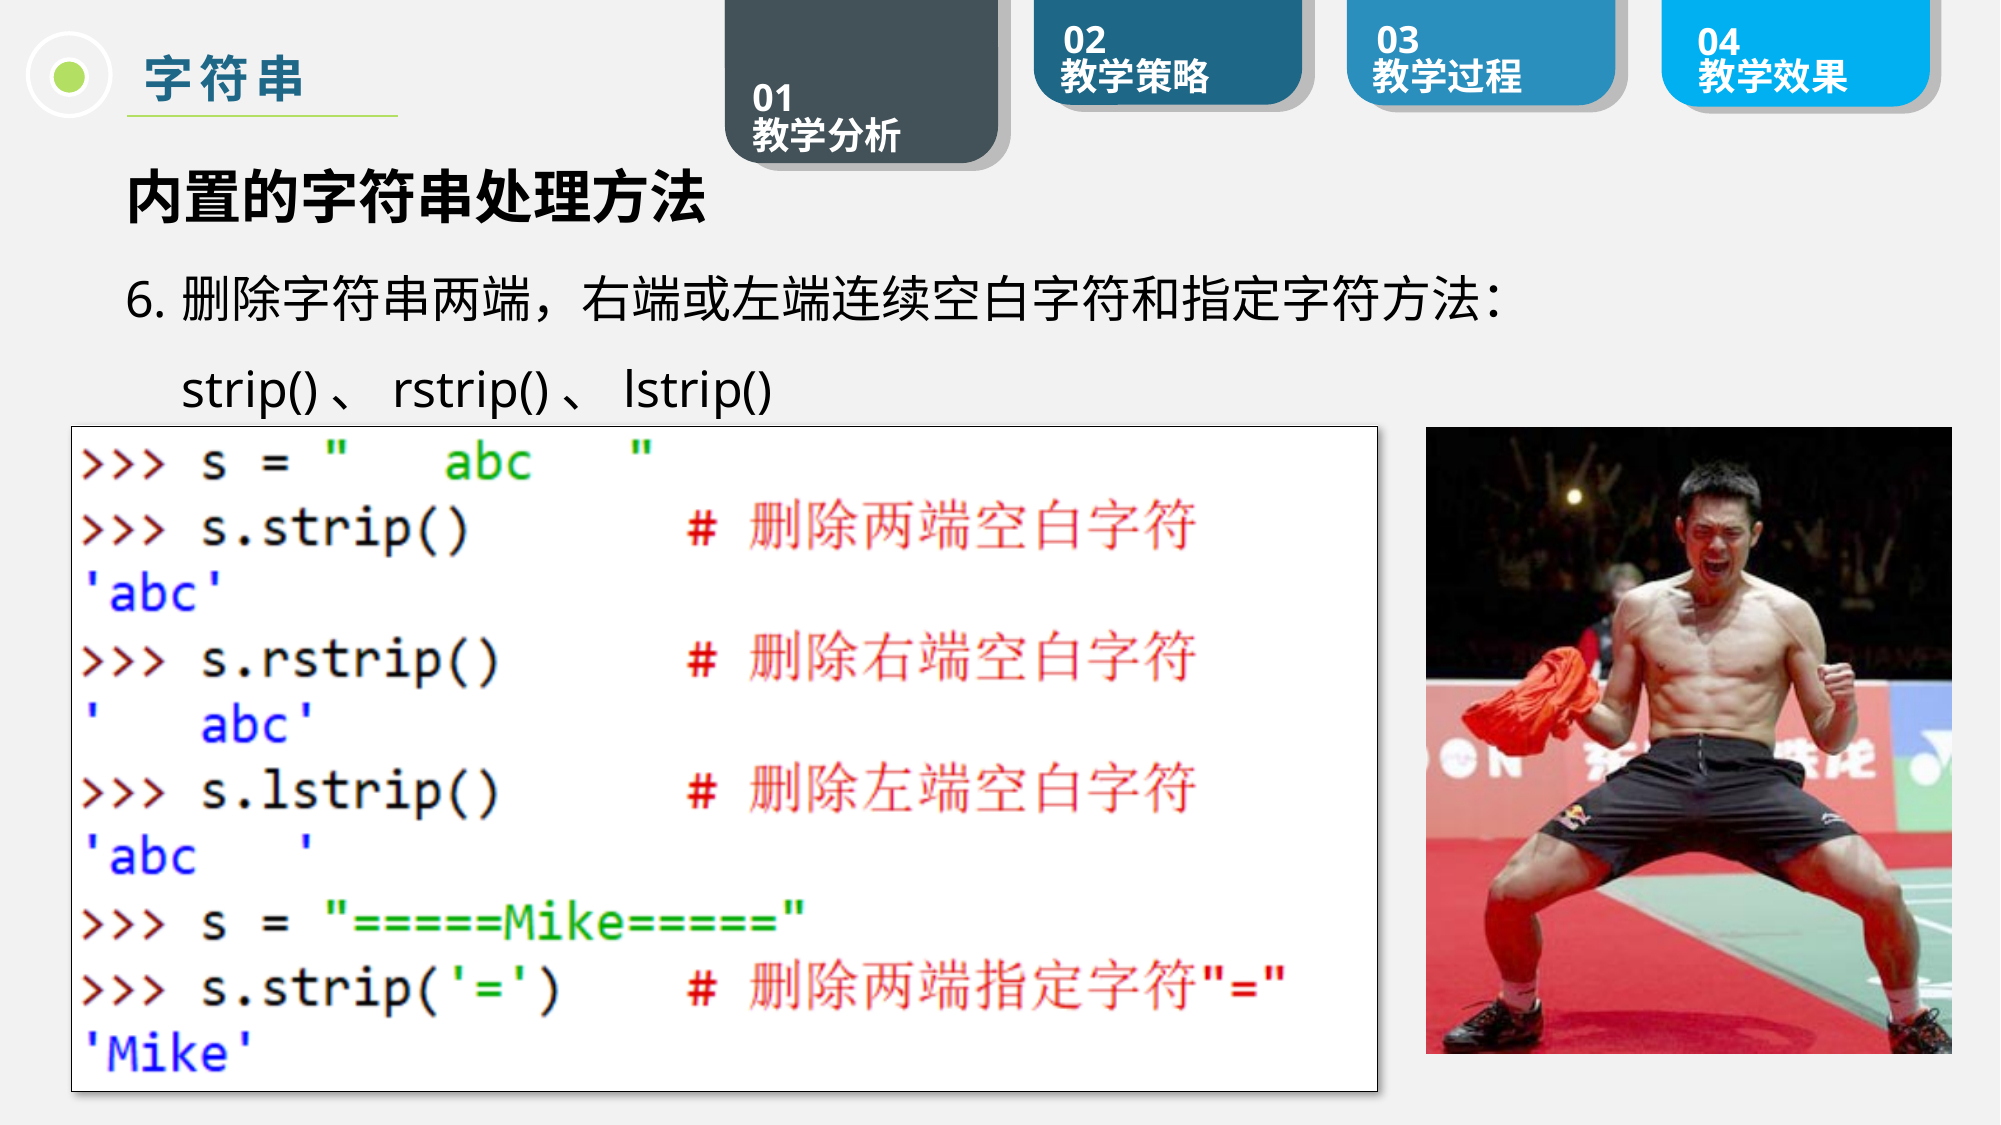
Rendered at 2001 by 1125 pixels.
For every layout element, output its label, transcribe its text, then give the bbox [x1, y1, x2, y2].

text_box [27, 33, 111, 117]
text_box 内置的字符串处理方法 [110, 118, 2000, 238]
picture [1425, 427, 1953, 1054]
text_box 字符串 [128, 40, 1155, 115]
picture [71, 425, 1378, 1092]
text_box 删除字符串两端，右端或左端连续空白字符和指定字符方法：strip()、rstrip()、lstrip() [110, 230, 1917, 426]
